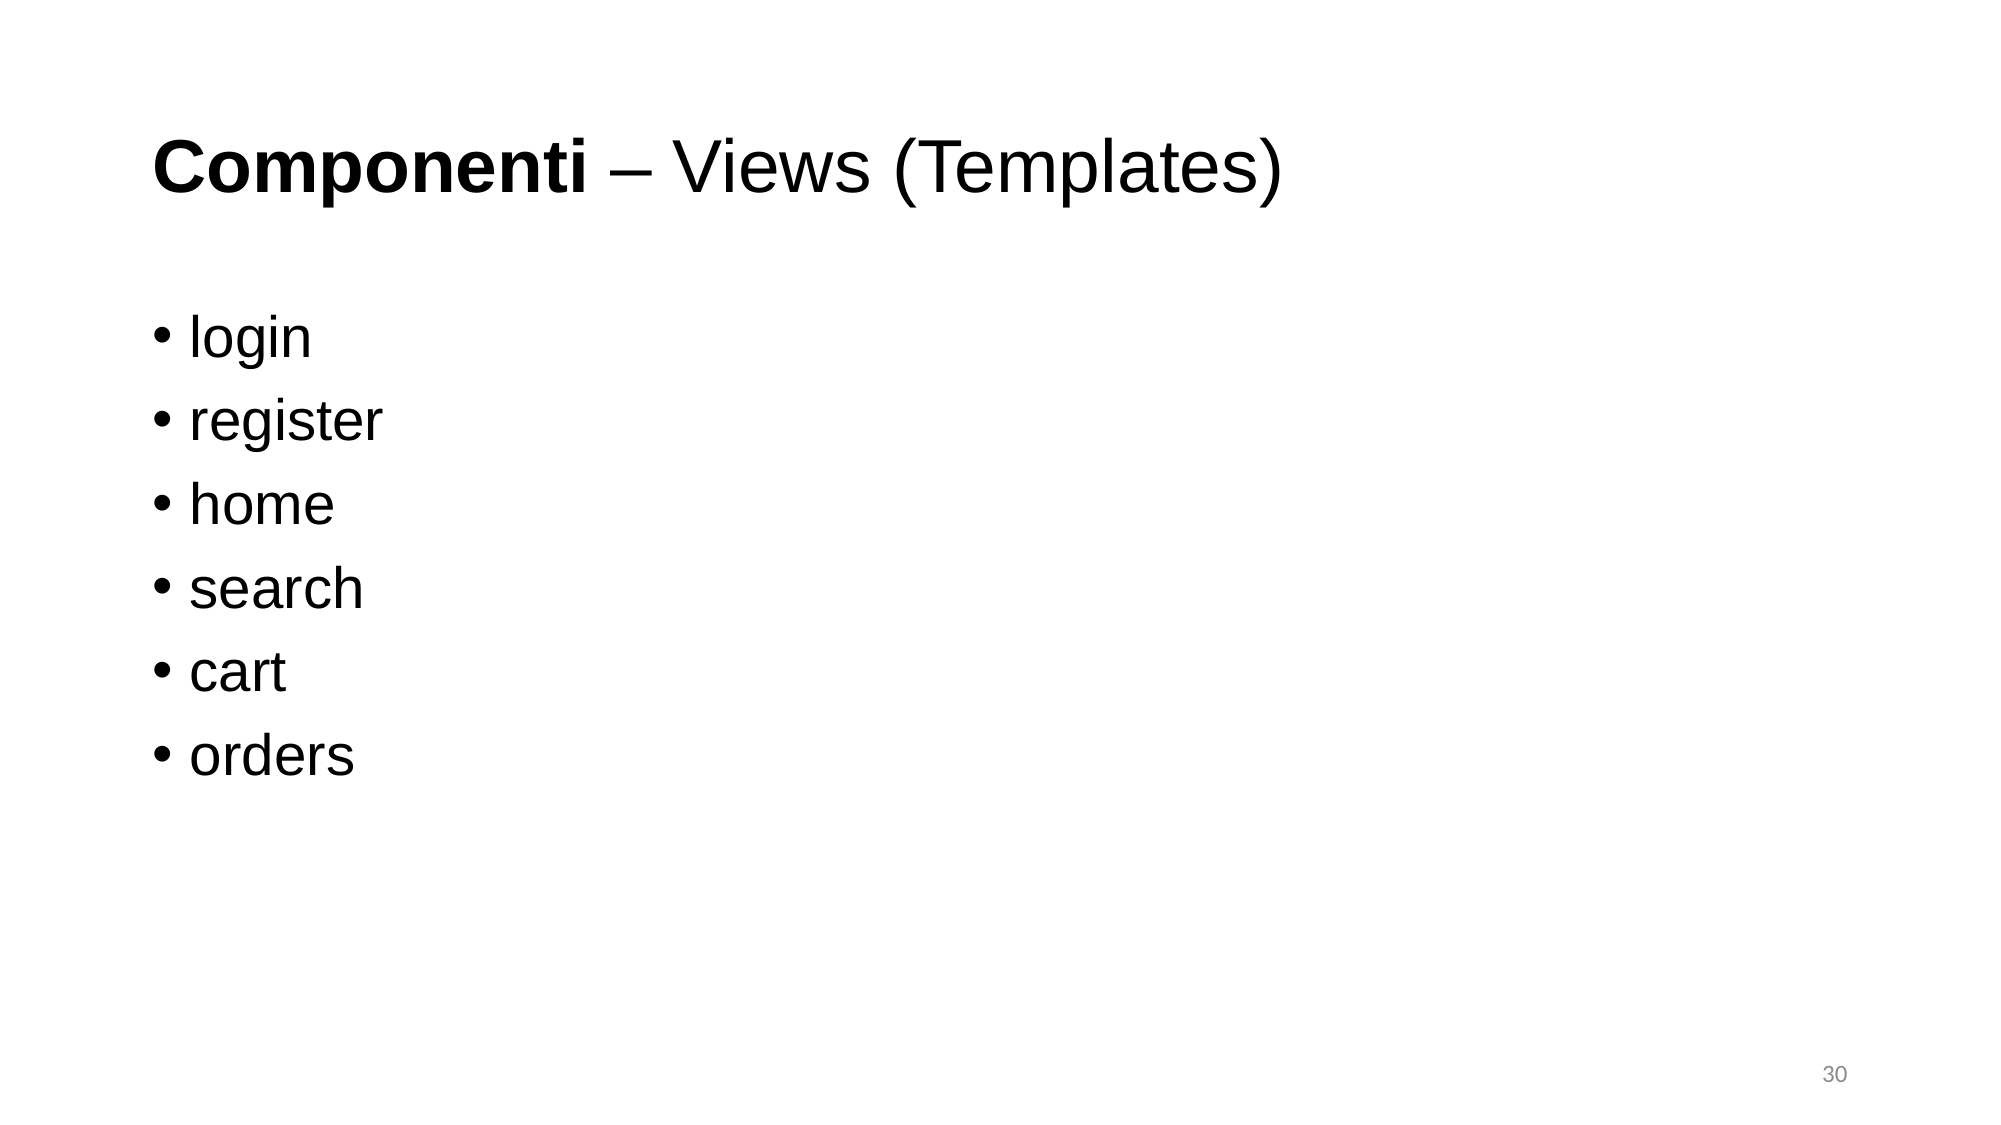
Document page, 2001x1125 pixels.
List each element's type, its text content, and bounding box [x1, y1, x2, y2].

text_box Componenti – Views (Templates) [137, 59, 1863, 278]
text_box login register home search cart orders [137, 299, 1863, 1014]
text_box 30 [1412, 1042, 1863, 1103]
